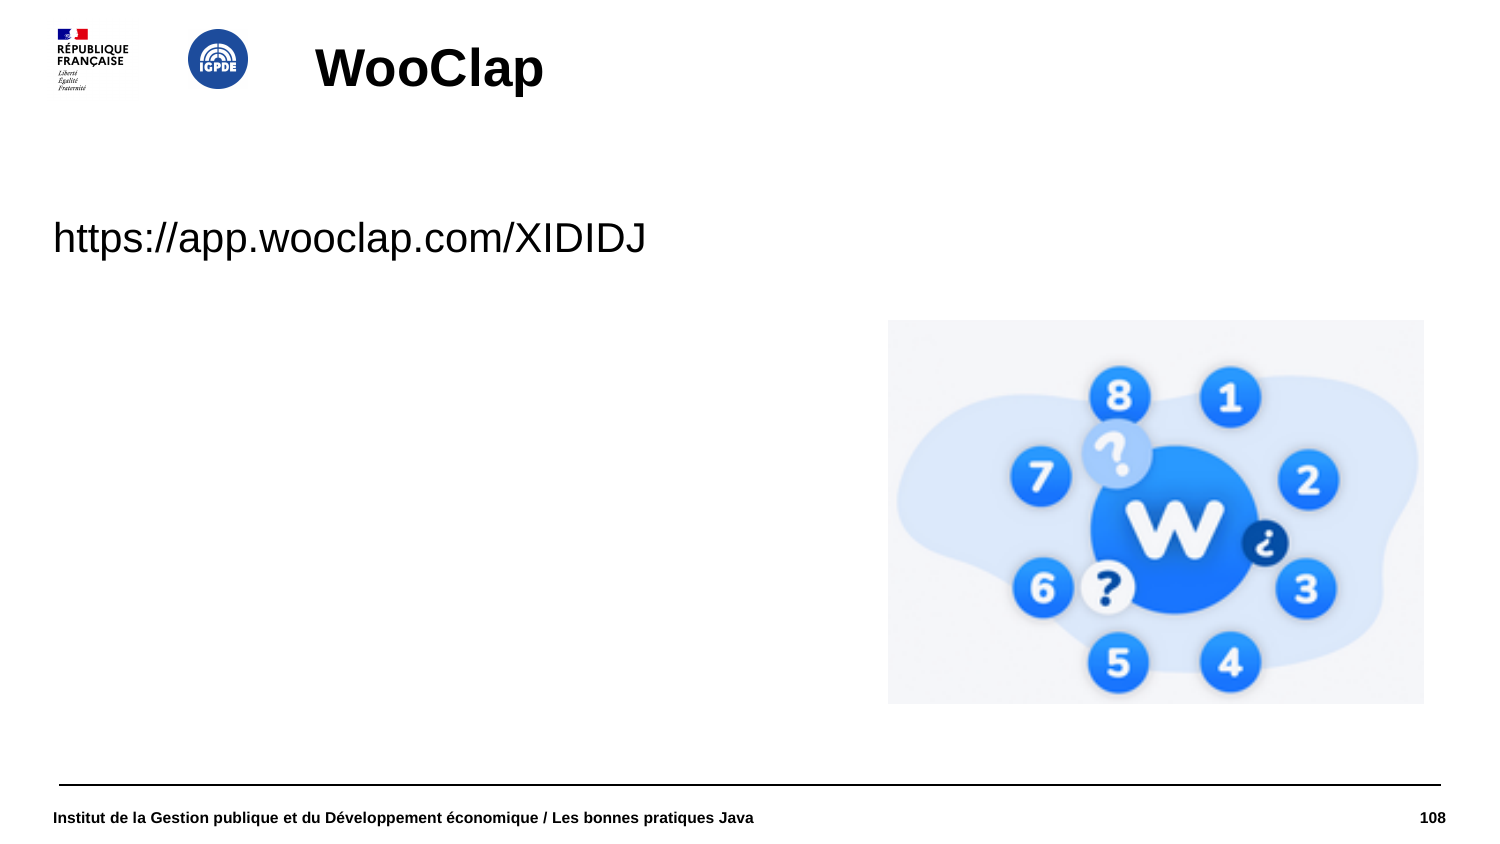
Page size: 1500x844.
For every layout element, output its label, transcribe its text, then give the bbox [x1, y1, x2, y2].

list https://app.wooclap.com/XIDIDJ [53, 150, 1424, 662]
slide_number 108 [1224, 787, 1447, 844]
picture [888, 320, 1424, 705]
footer Institut de la Gestion publique et du Développement économique / Les bonnes pratiques Java [53, 787, 780, 844]
picture [188, 29, 248, 89]
title WooClap [315, 40, 1275, 113]
picture [47, 18, 139, 101]
